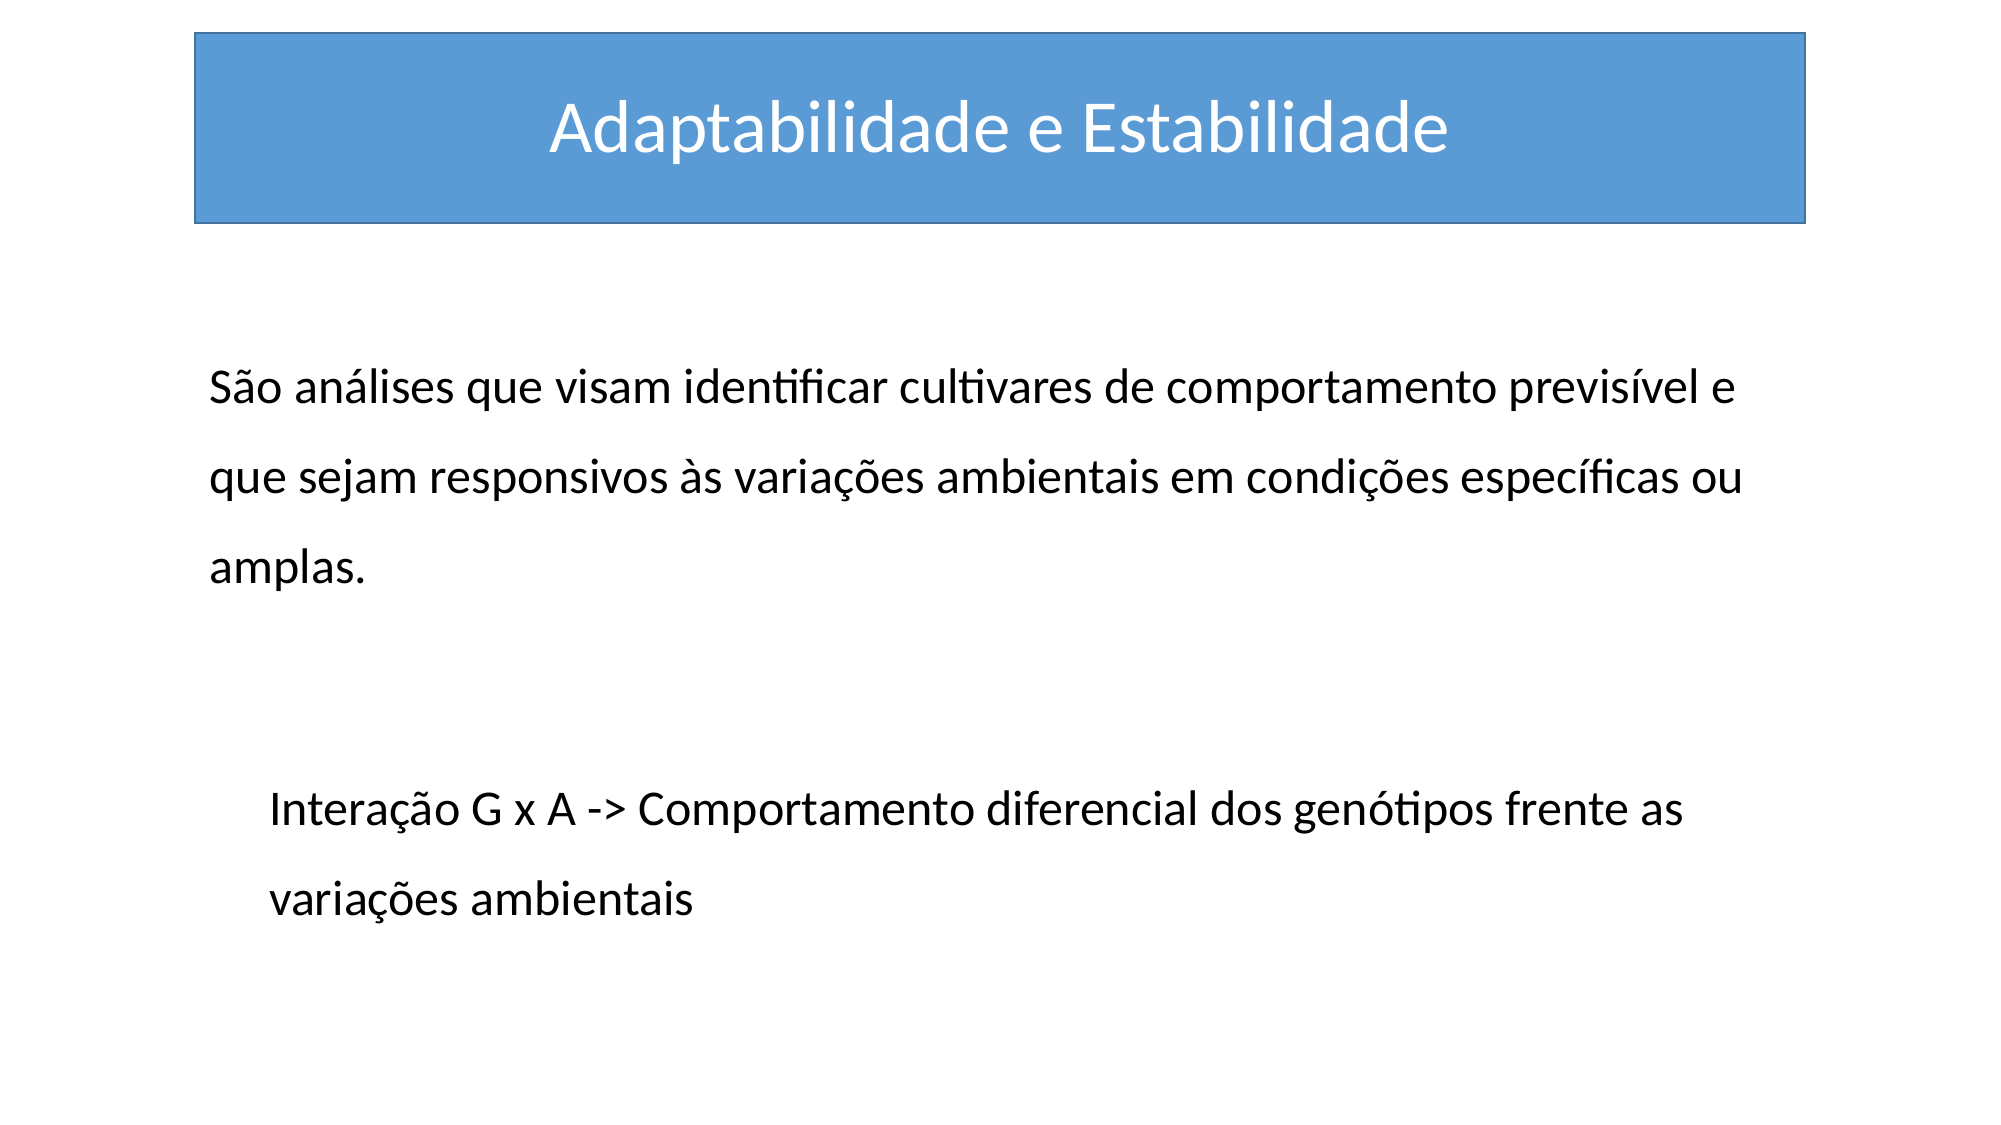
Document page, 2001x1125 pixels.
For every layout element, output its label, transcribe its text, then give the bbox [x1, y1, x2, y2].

text_box Interação G x A -> Comportamento diferencial dos genótipos frente as variações ambientais [254, 737, 1806, 933]
text_box São análises que visam identificar cultivares de comportamento previsível e que sejam responsivos às variações ambientais em condições específicas ou amplas. [194, 316, 1806, 602]
text_box Adaptabilidade e Estabilidade [194, 32, 1806, 224]
